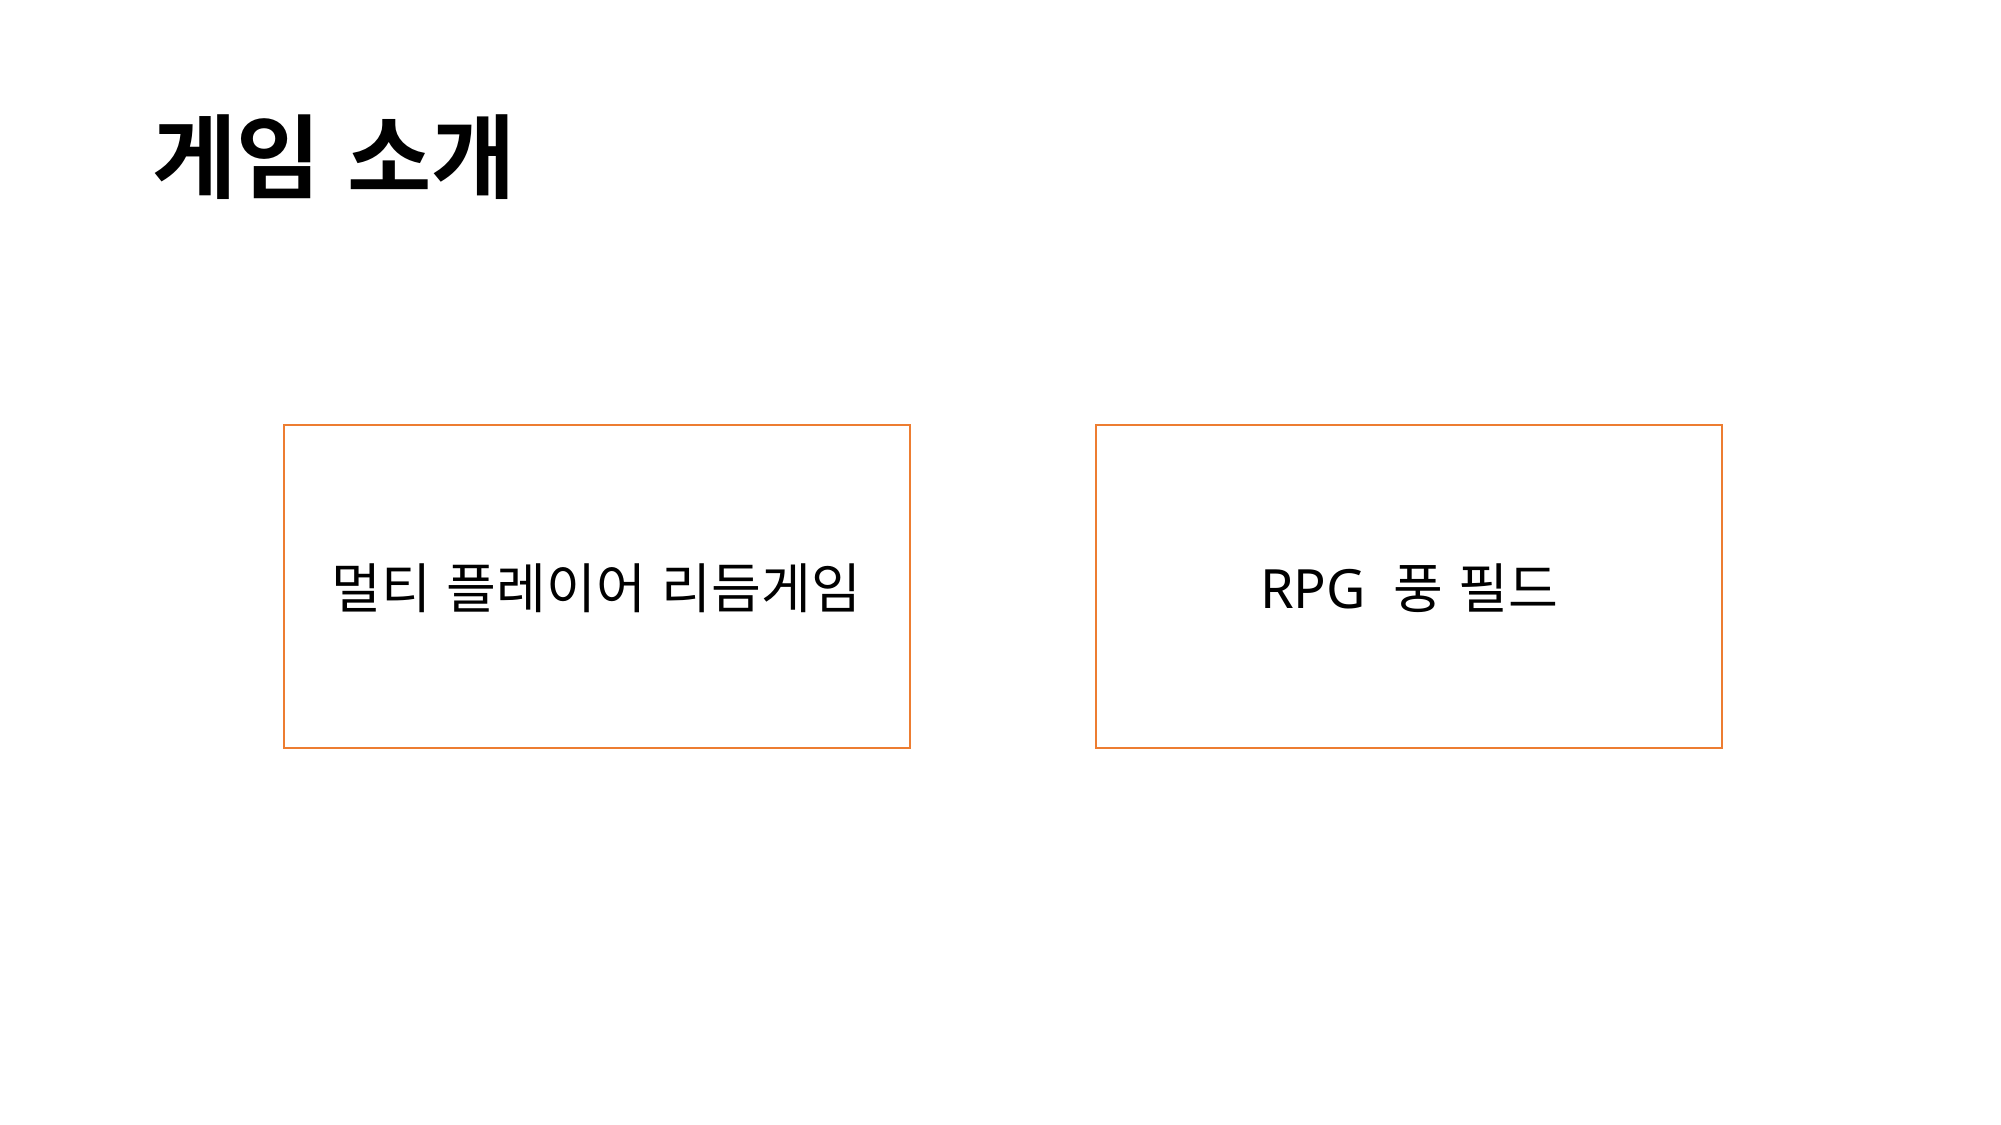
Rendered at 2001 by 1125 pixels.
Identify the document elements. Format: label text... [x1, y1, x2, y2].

text_box 게임 소개 [137, 59, 1863, 219]
text_box RPG 풍 필드 [1095, 424, 1723, 749]
text_box 멀티 플레이어 리듬게임 [283, 424, 911, 749]
